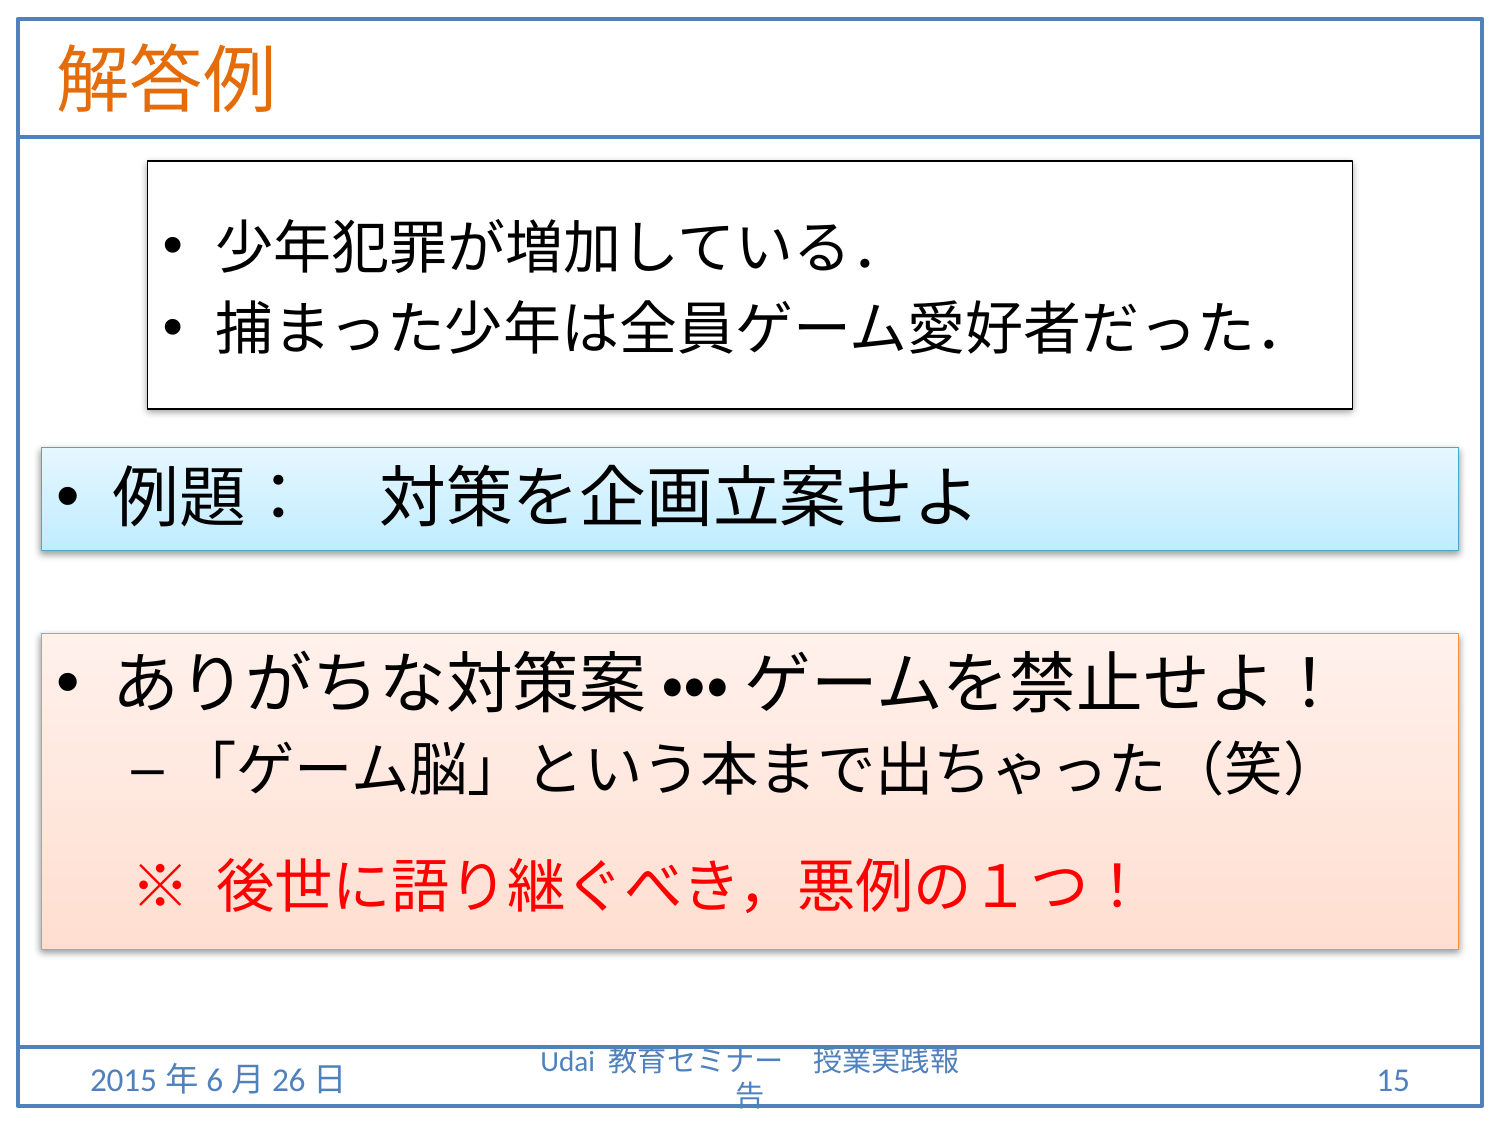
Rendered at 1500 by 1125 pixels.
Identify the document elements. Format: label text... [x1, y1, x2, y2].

footer Udai 教育セミナー 授業実践報告 [512, 1049, 988, 1106]
title 解答例 [41, 25, 1459, 130]
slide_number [75, 1049, 425, 1106]
list 少年犯罪が増加している． 捕まった少年は全員ゲーム愛好者だった． [147, 160, 1353, 410]
text_box ありがちな対策案 ・・・ ゲームを禁止せよ！ 「ゲーム脳」という本まで出ちゃった（笑） ※ 後世に語り継ぐべき，悪例の１つ！ [41, 633, 1459, 950]
slide_number 15 [1074, 1049, 1425, 1106]
list 例題： 対策を企画立案せよ [41, 447, 1459, 551]
